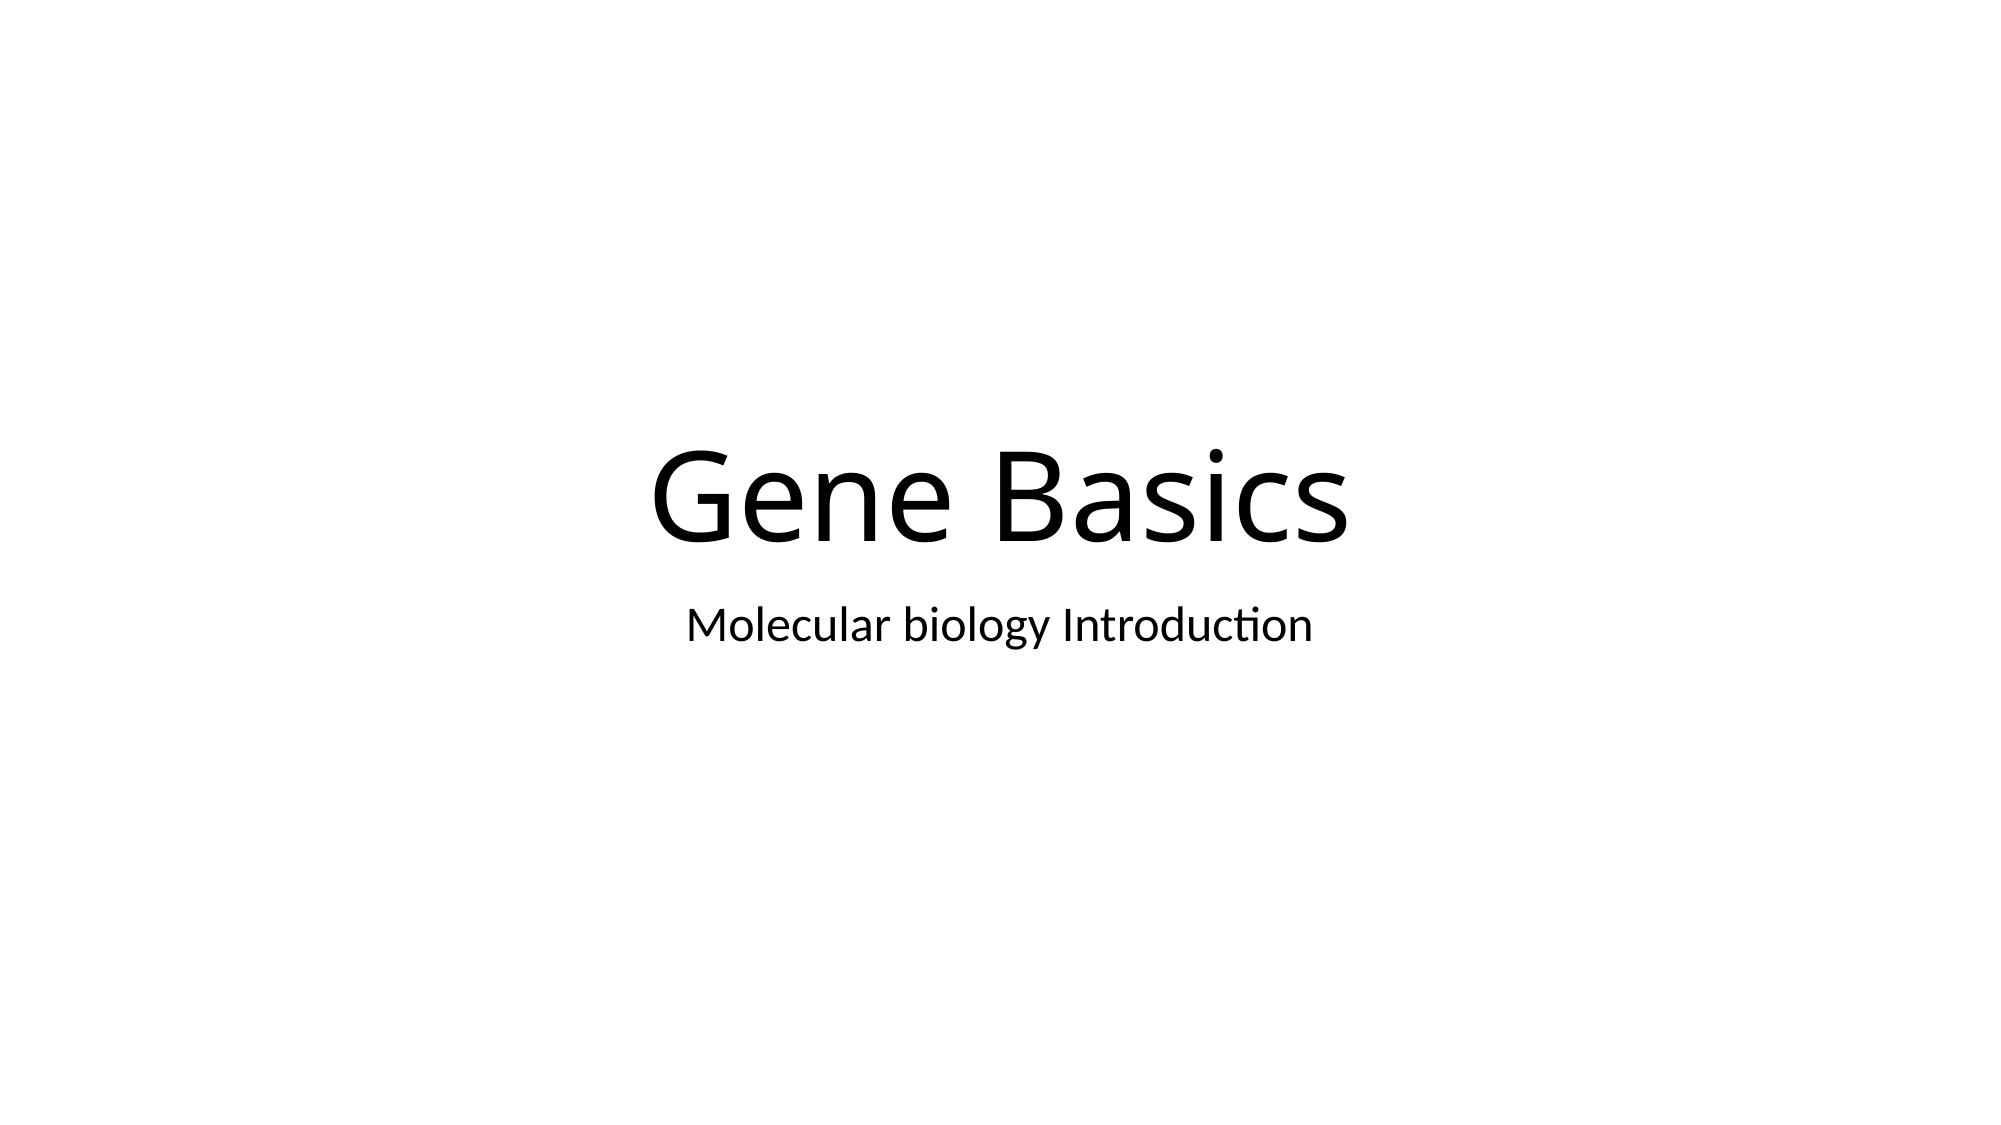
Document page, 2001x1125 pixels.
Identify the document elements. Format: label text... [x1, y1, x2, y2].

title Gene Basics [249, 184, 1750, 576]
subtitle Molecular biology Introduction [249, 590, 1750, 863]
